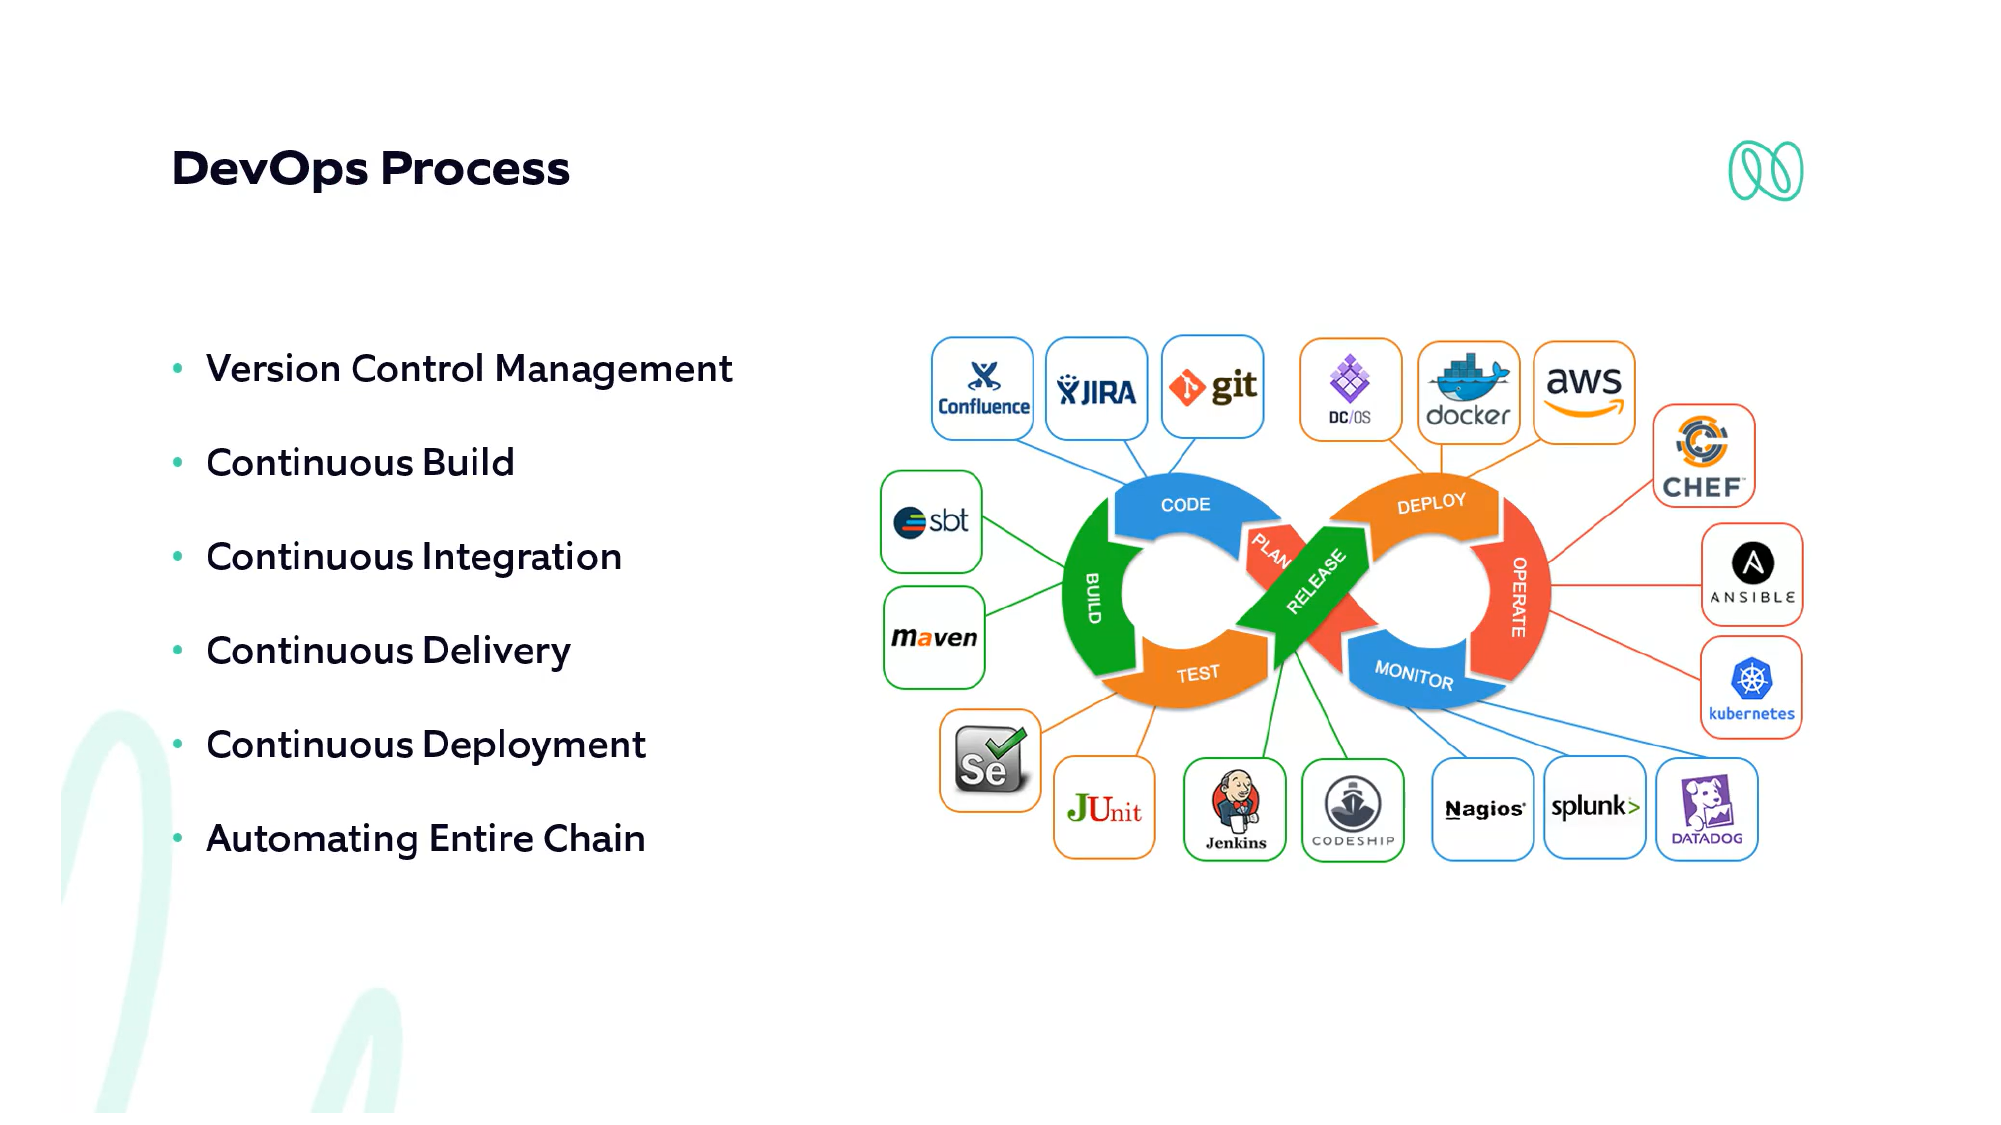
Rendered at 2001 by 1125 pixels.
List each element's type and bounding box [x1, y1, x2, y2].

list [61, 57, 1918, 1113]
